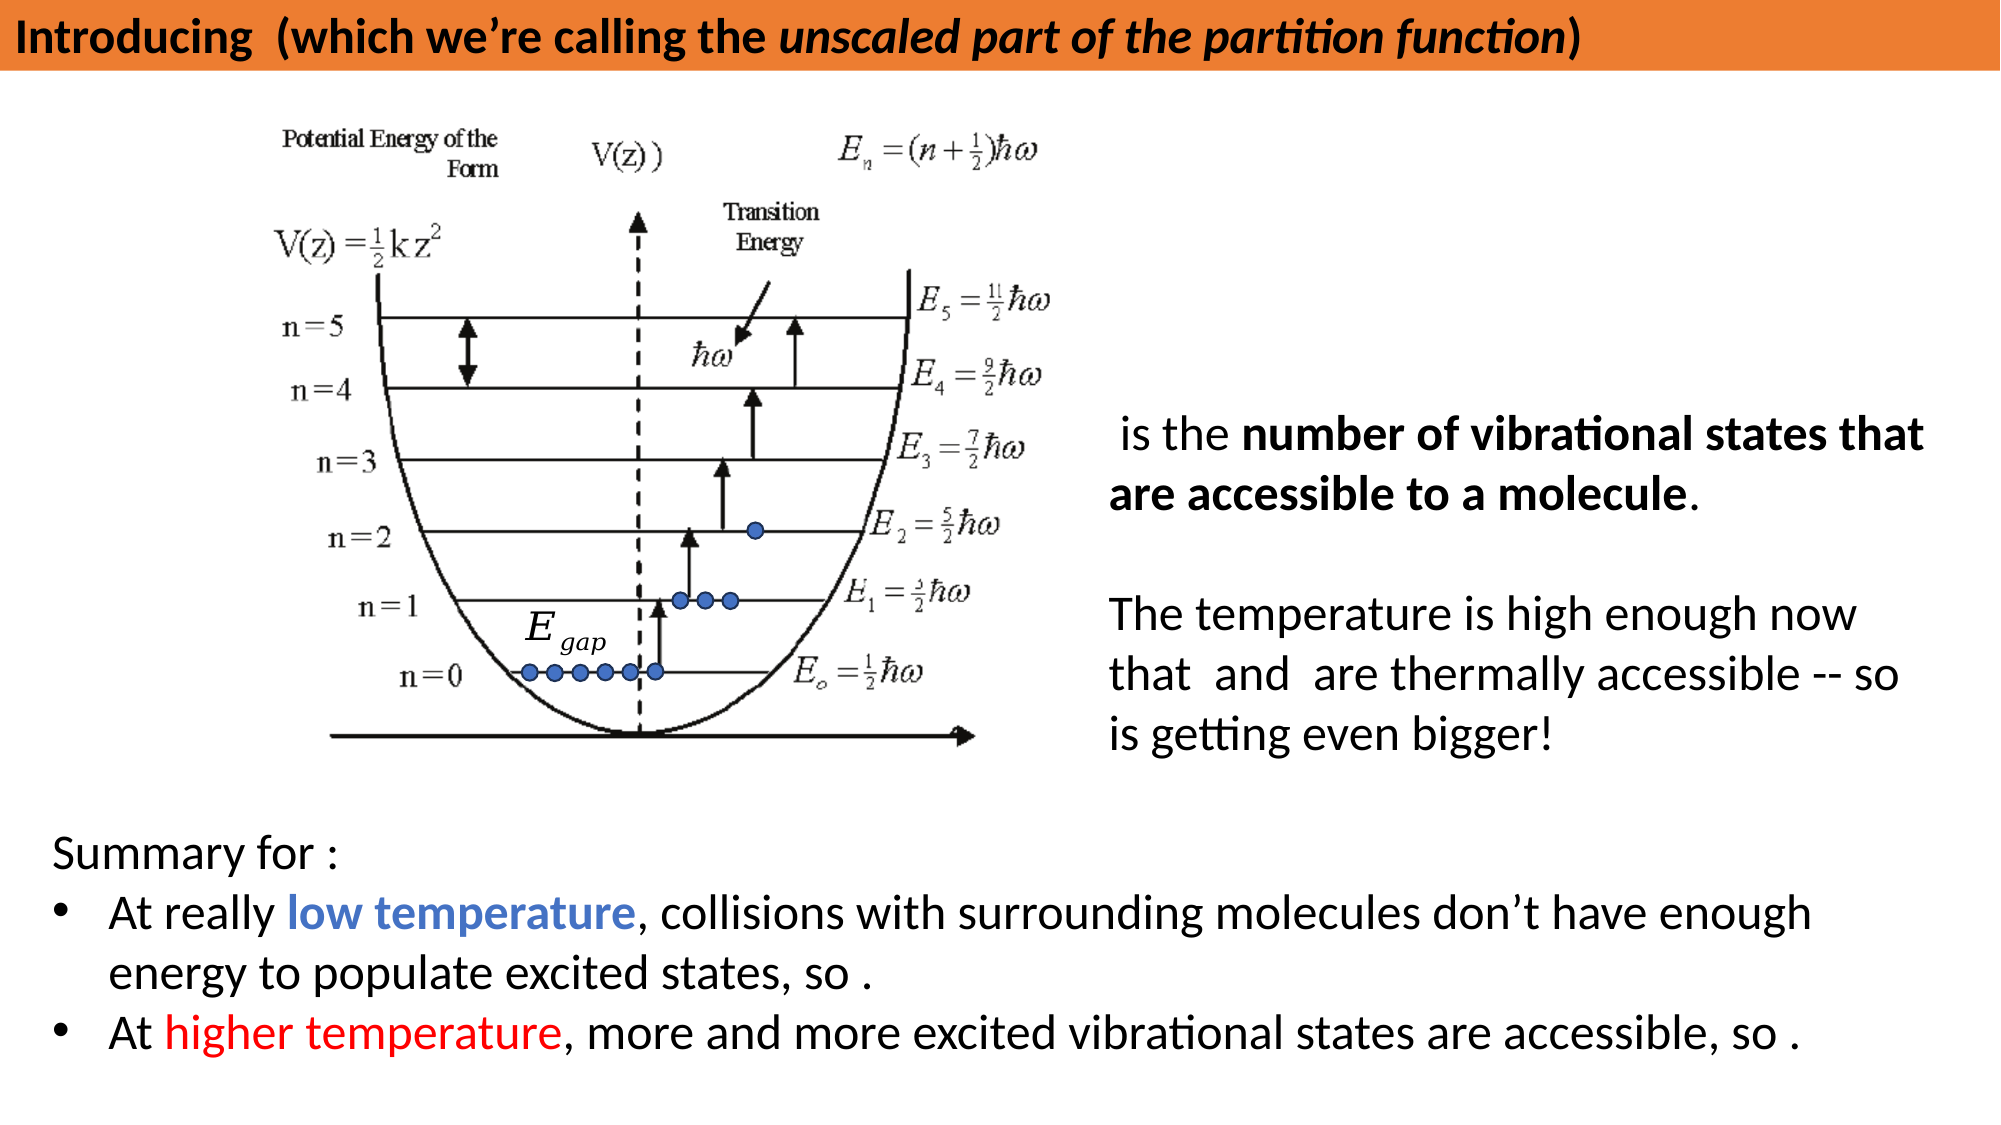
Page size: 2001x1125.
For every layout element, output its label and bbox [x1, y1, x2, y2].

text_box [521, 522, 764, 682]
picture [251, 107, 1094, 758]
